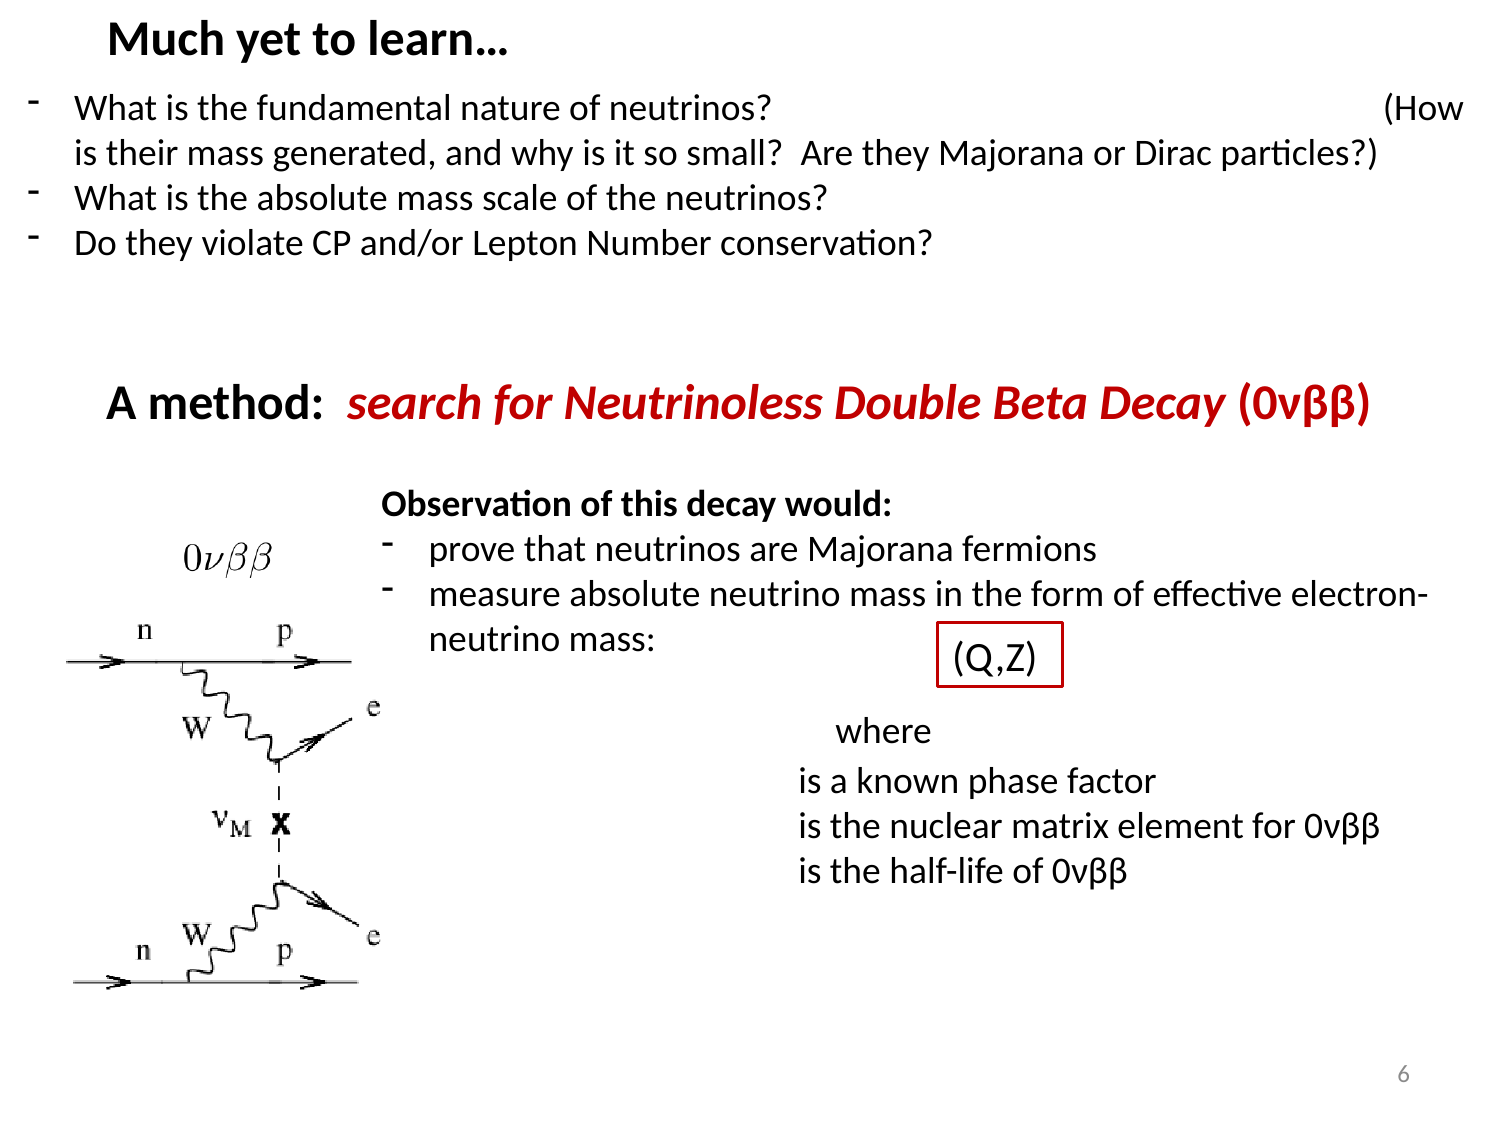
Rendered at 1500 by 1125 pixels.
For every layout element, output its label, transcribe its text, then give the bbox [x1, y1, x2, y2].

text_box Much yet to learn… [92, 0, 525, 74]
text_box What is the fundamental nature of neutrinos? (How is their mass generated, and why is it so small? Are they Majorana or Dirac particles?) What is the absolute mass scale of the neutrinos? Do they violate CP and/or Lepton Number conservation? [12, 75, 1488, 271]
text_box Observation of this decay would: prove that neutrinos are Majorana fermions measure absolute neutrino mass in the form of effective electron-neutrino mass: [366, 472, 1455, 667]
text_box A method: search for Neutrinoless Double Beta Decay (0νββ) [91, 362, 1387, 437]
slide_number 6 [1074, 1042, 1425, 1103]
picture [61, 517, 401, 1001]
